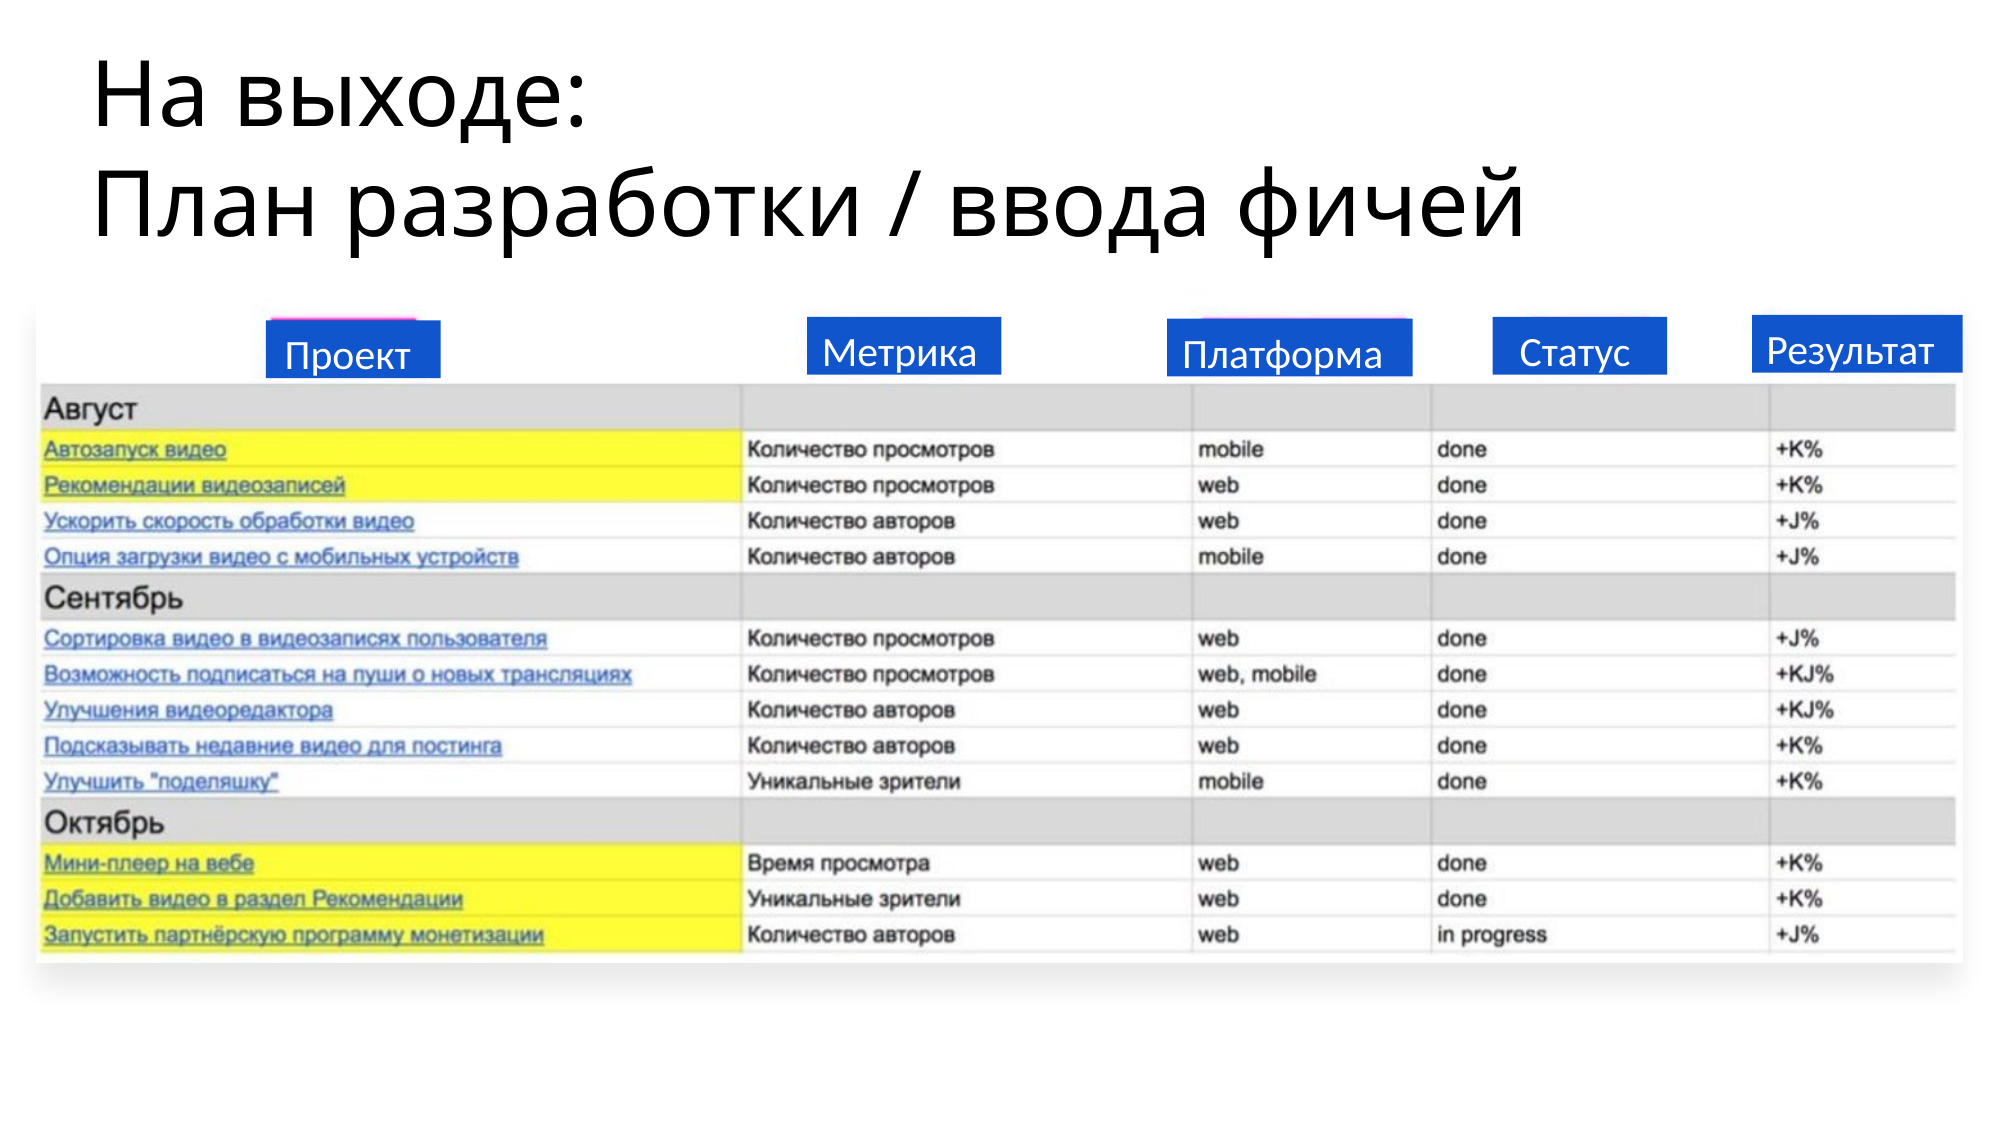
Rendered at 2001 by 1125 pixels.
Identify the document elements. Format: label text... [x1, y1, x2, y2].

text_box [0, 274, 2000, 1030]
title На выходе: План разработки / ввода фичей [82, 33, 1532, 256]
